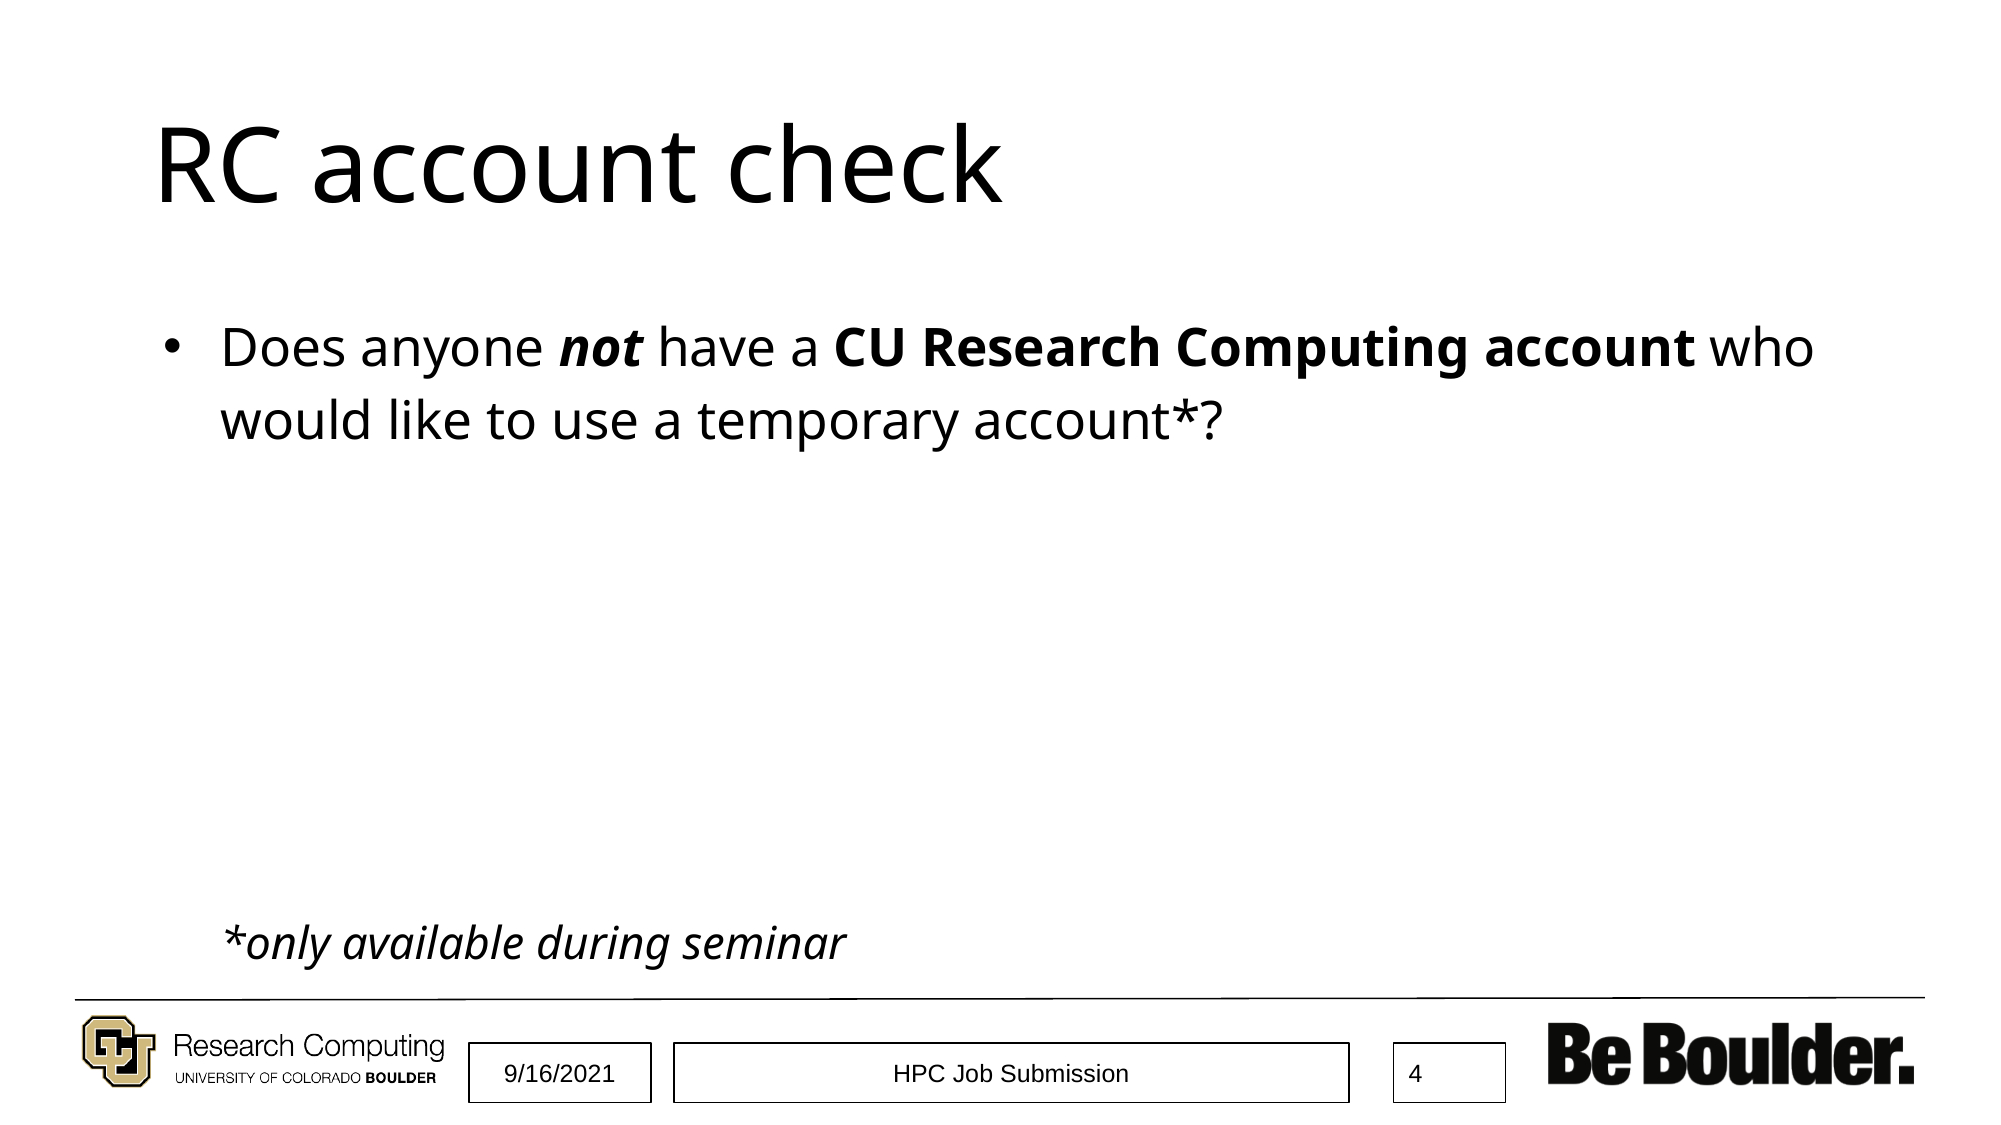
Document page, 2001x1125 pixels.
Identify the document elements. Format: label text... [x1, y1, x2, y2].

picture [81, 1015, 444, 1088]
picture [1524, 1015, 1938, 1088]
footer HPC Job Submission [673, 1042, 1350, 1103]
slide_number ‹#› [1393, 1042, 1506, 1103]
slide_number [468, 1042, 652, 1103]
list Does anyone not have a CU Research Computing account who would like to use a temporary account*? *only available during seminar [137, 296, 1863, 979]
title RC account check [137, 59, 1863, 278]
